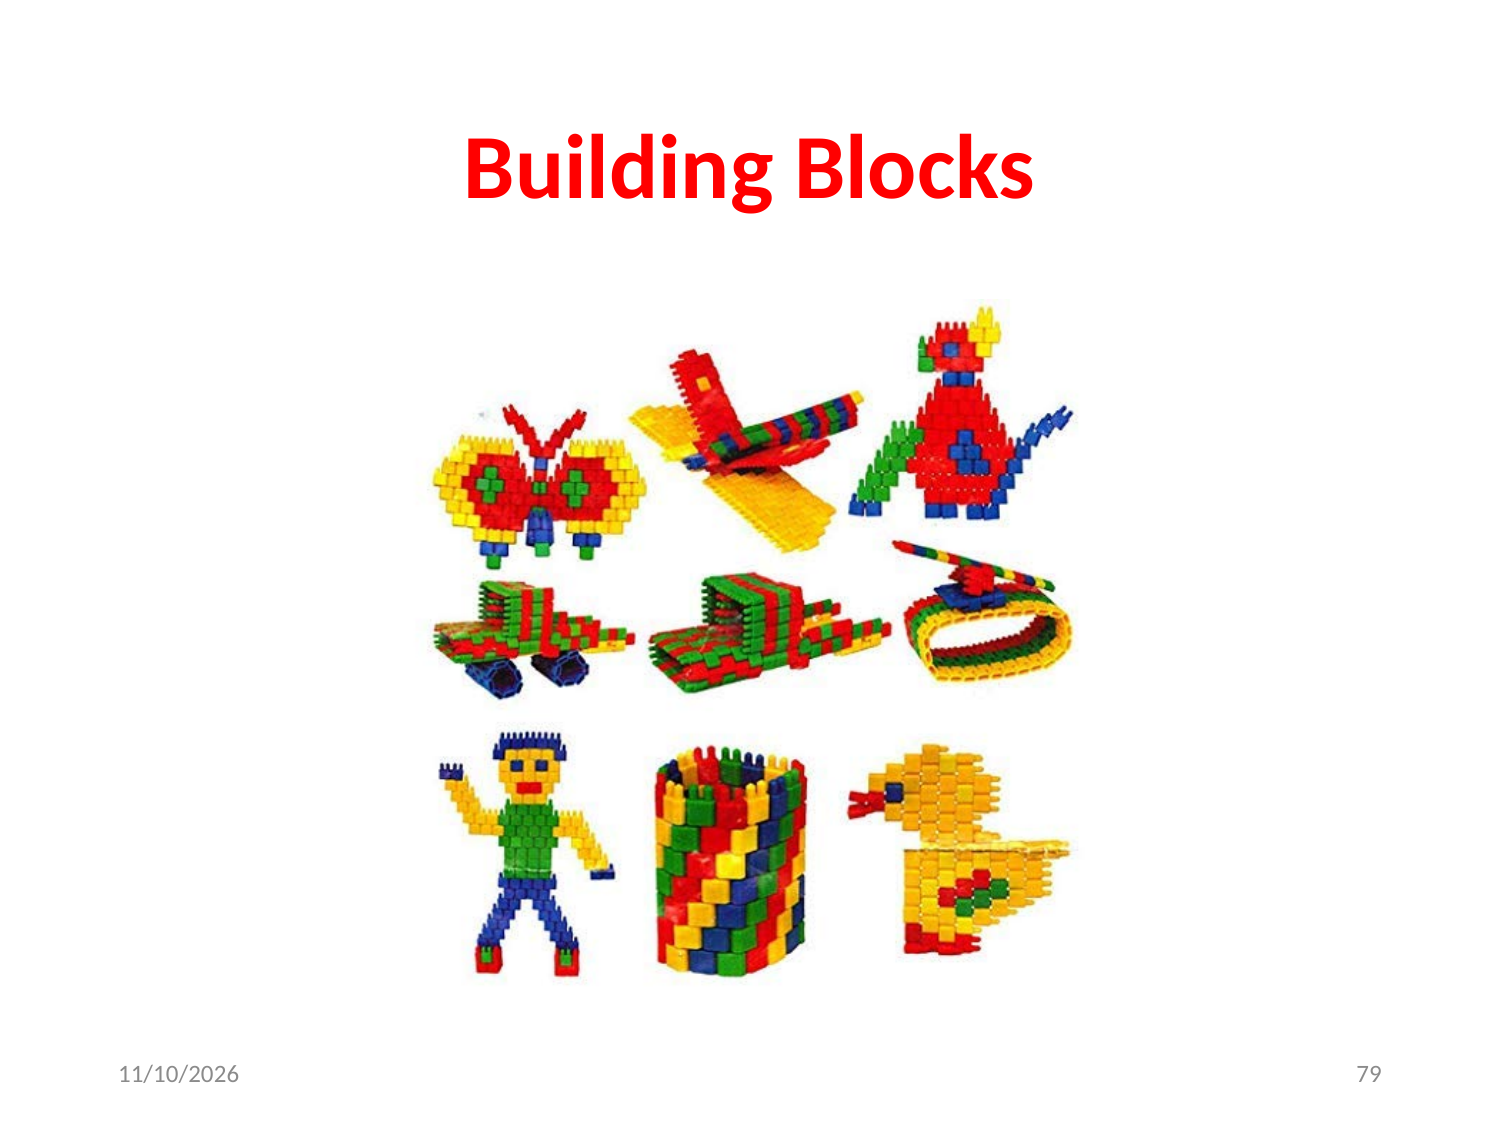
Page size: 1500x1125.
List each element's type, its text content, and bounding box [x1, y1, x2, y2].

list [393, 299, 1107, 1014]
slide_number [103, 1042, 441, 1103]
title Building Blocks [103, 59, 1397, 278]
slide_number 79 [1059, 1042, 1397, 1103]
